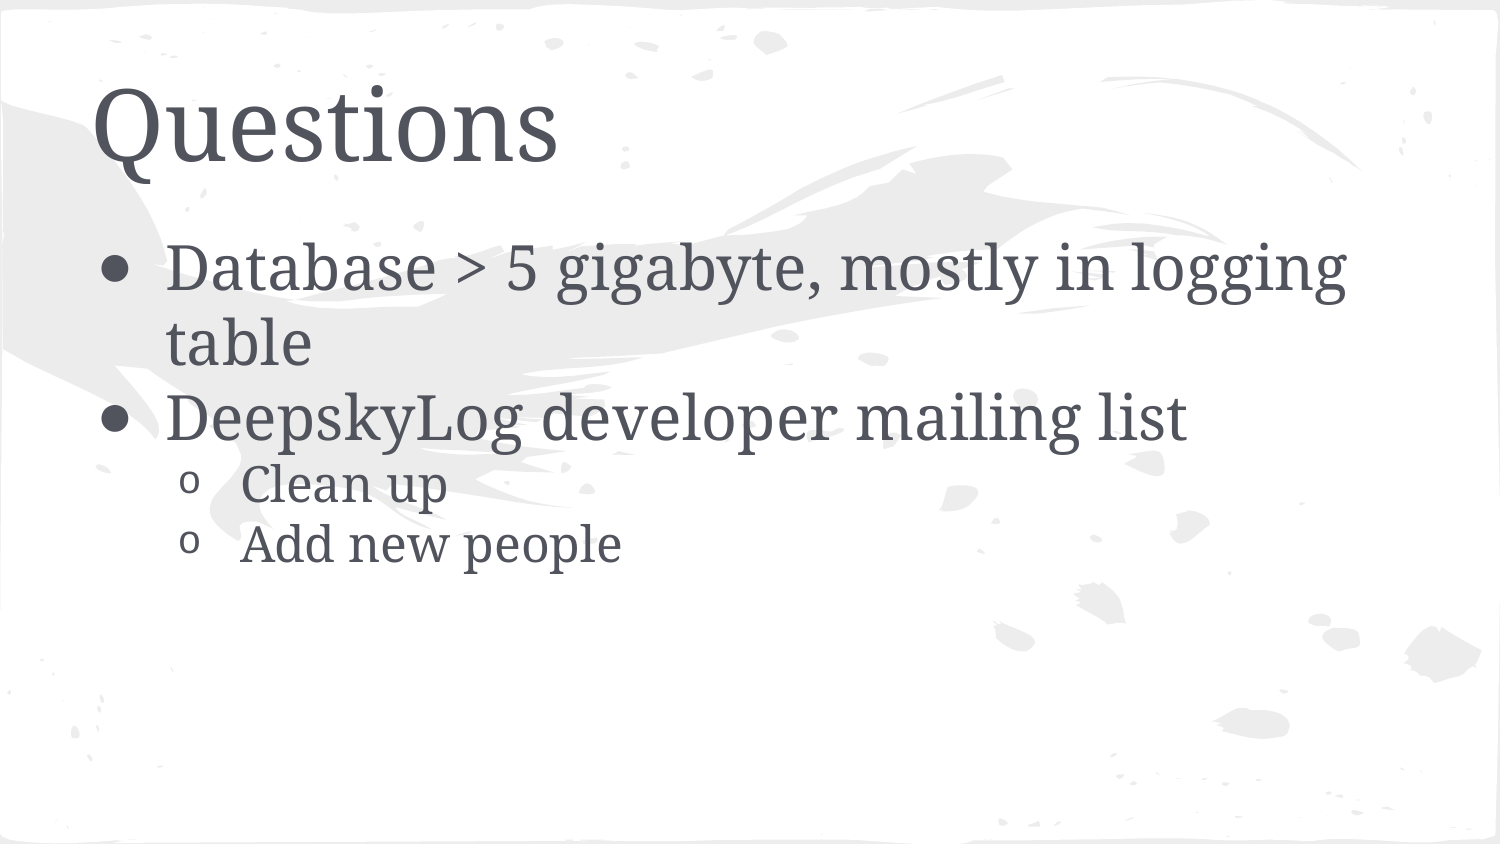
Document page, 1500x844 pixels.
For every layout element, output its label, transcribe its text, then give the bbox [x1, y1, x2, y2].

title Questions [75, 25, 1425, 197]
list Database > 5 gigabyte, mostly in logging table DeepskyLog developer mailing list Clean up Add new people [75, 212, 1425, 808]
